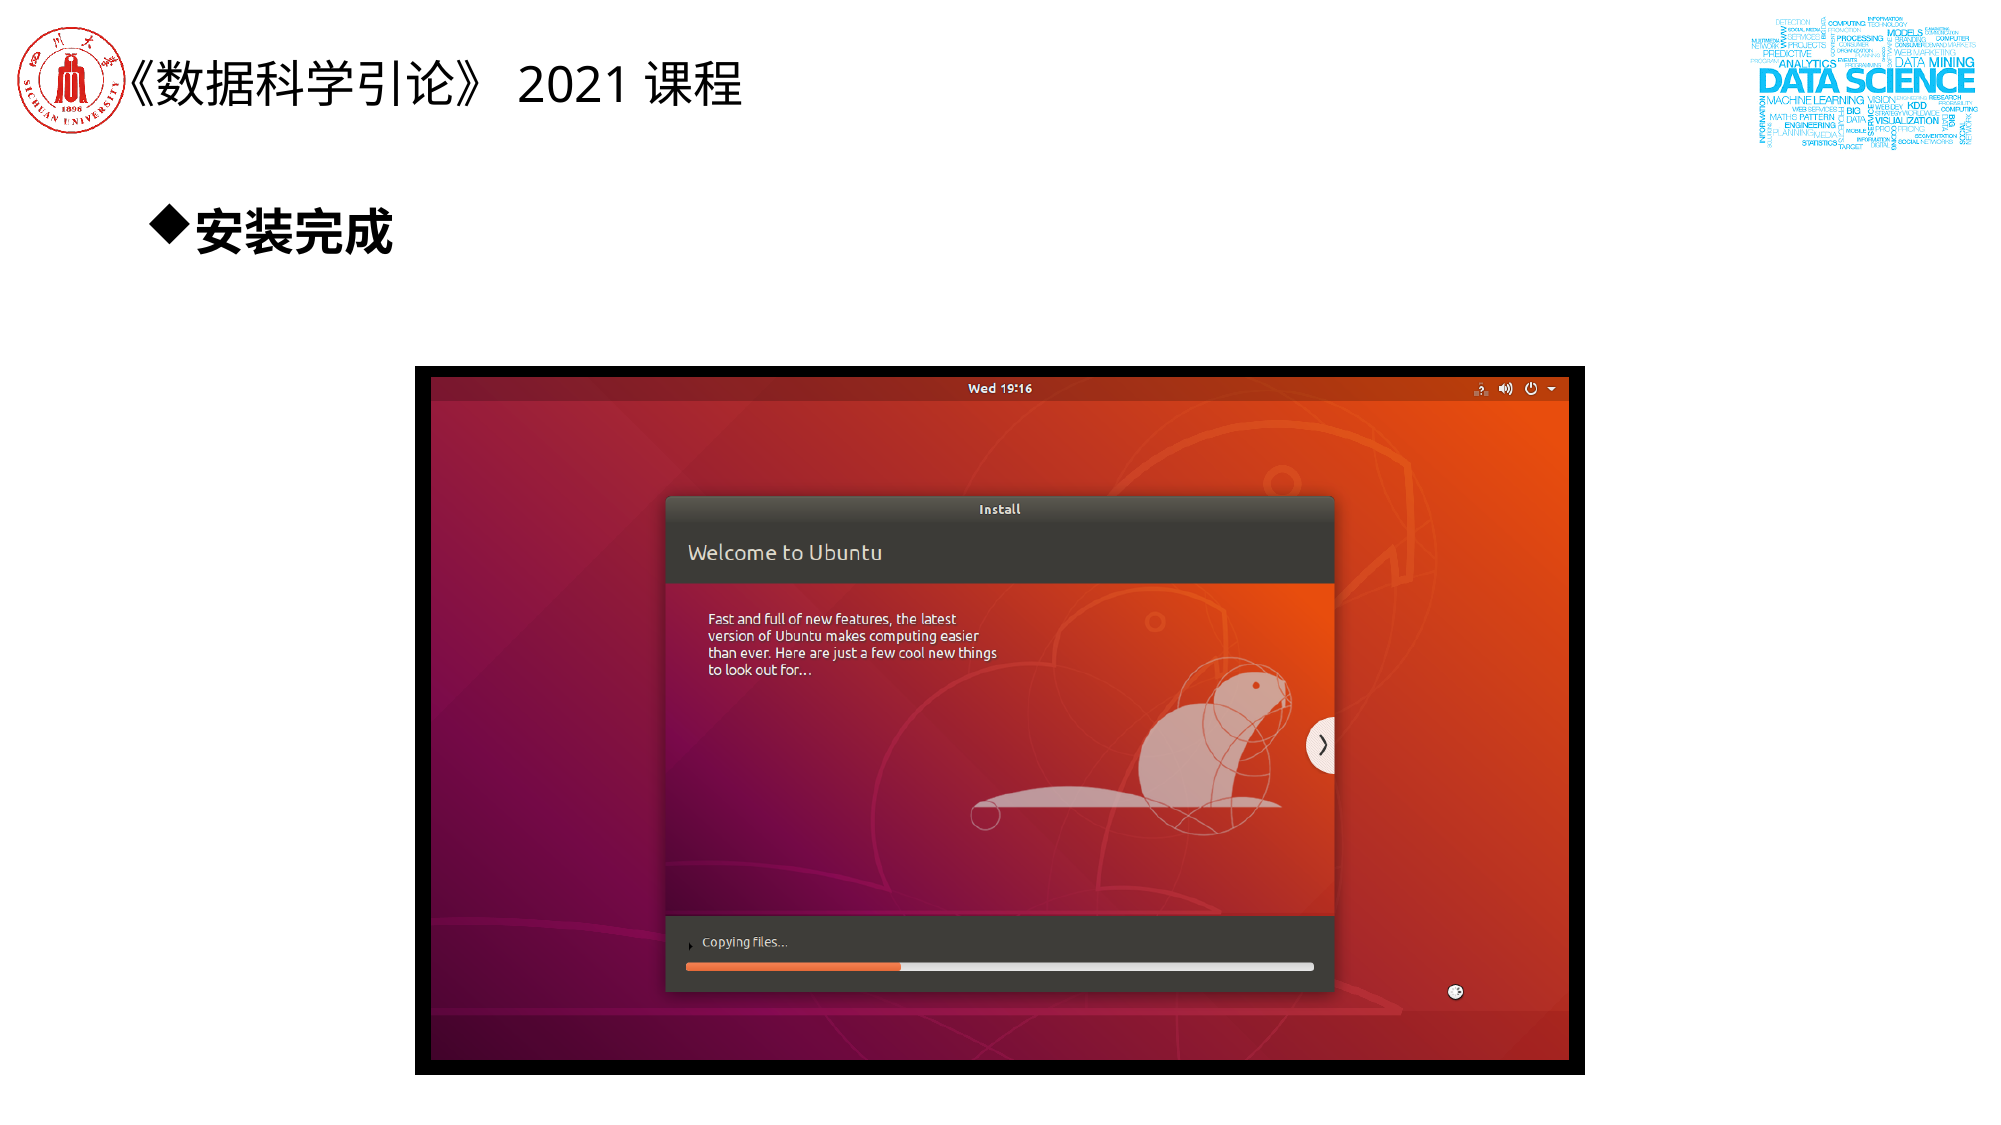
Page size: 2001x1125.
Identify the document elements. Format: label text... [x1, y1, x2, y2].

picture [1743, 12, 1983, 154]
picture [17, 12, 131, 154]
text_box 《数据科学引论》2021课程 [131, 45, 759, 120]
picture [415, 366, 1585, 1075]
text_box 安装完成 [130, 177, 1865, 268]
